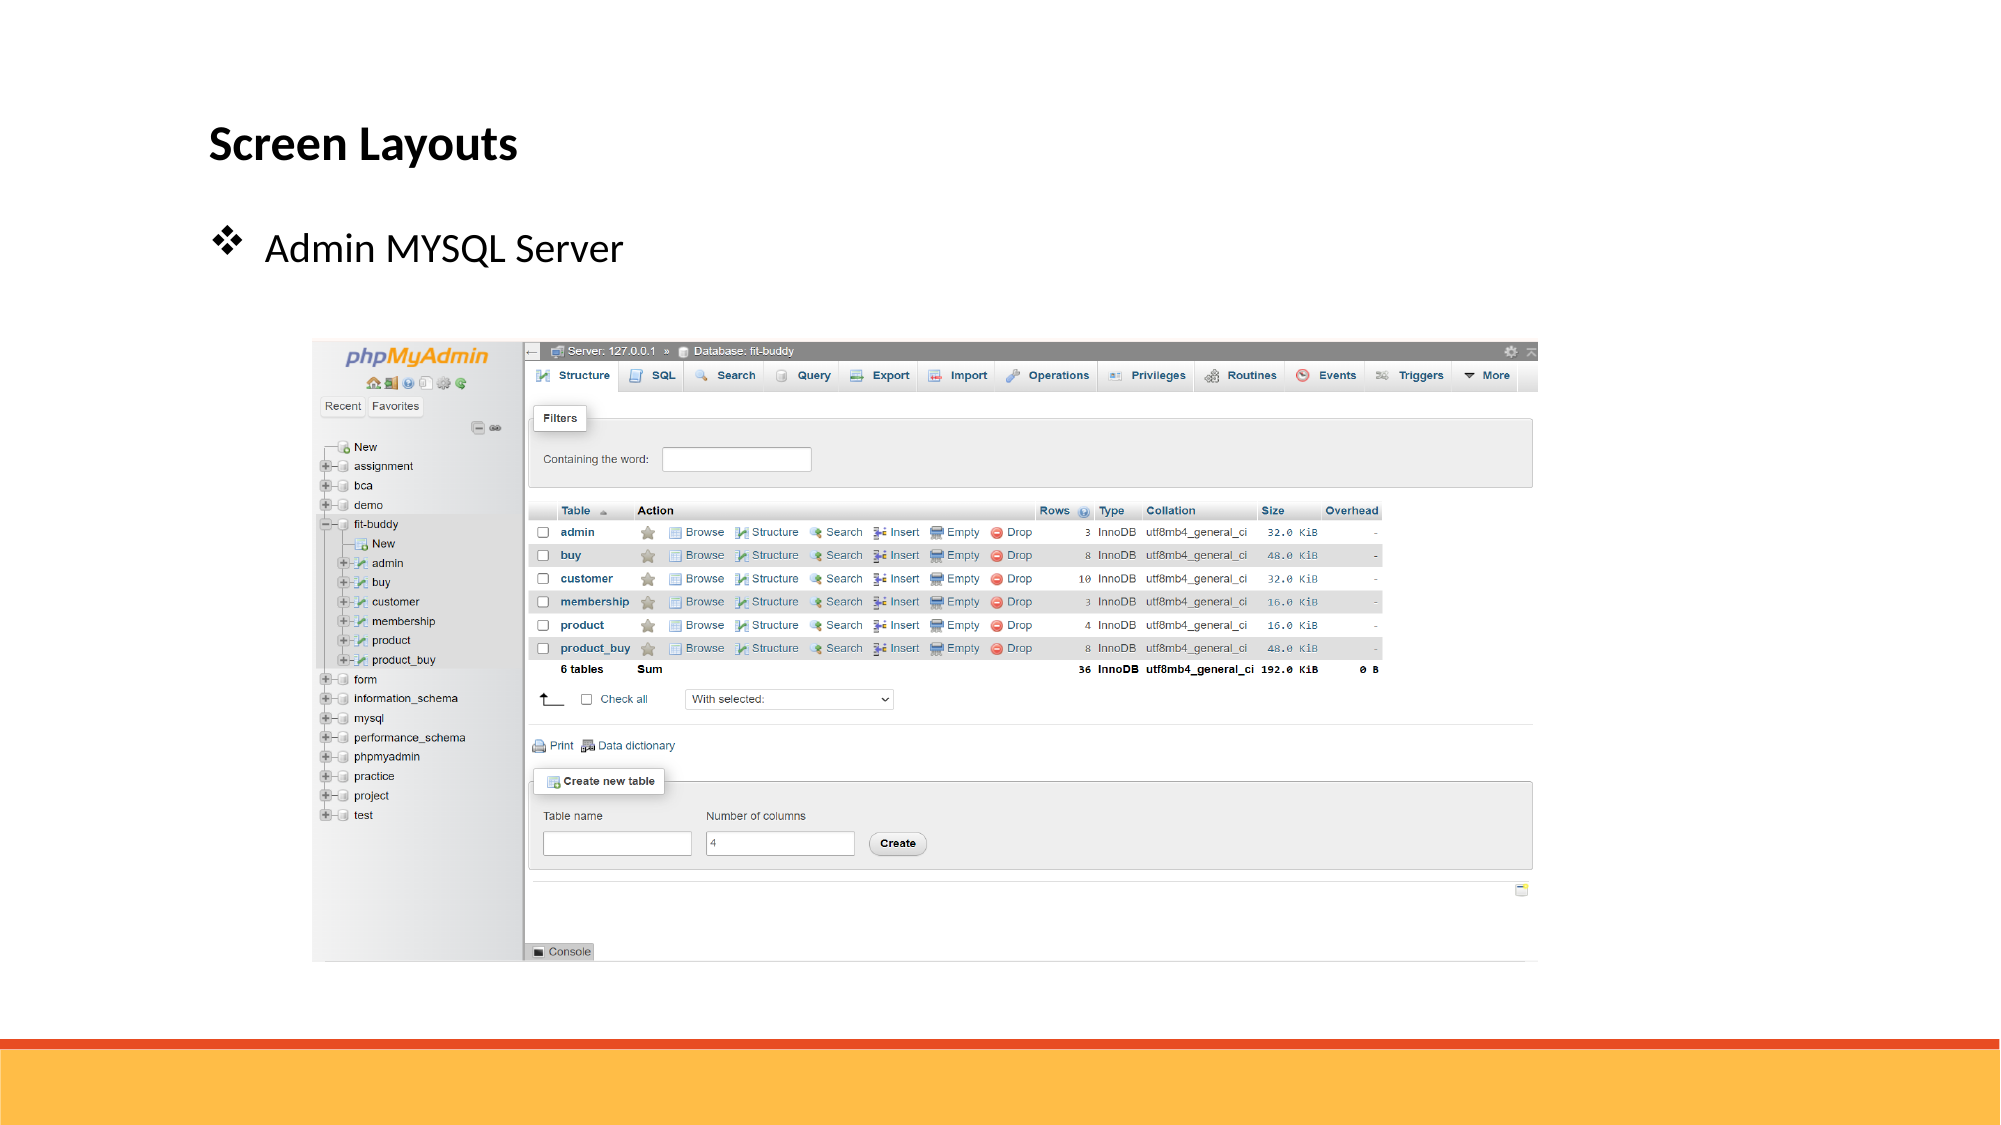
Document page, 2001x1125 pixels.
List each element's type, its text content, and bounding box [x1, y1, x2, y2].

picture [311, 338, 1538, 963]
text_box Screen Layouts Admin MYSQL Server [194, 103, 1879, 398]
